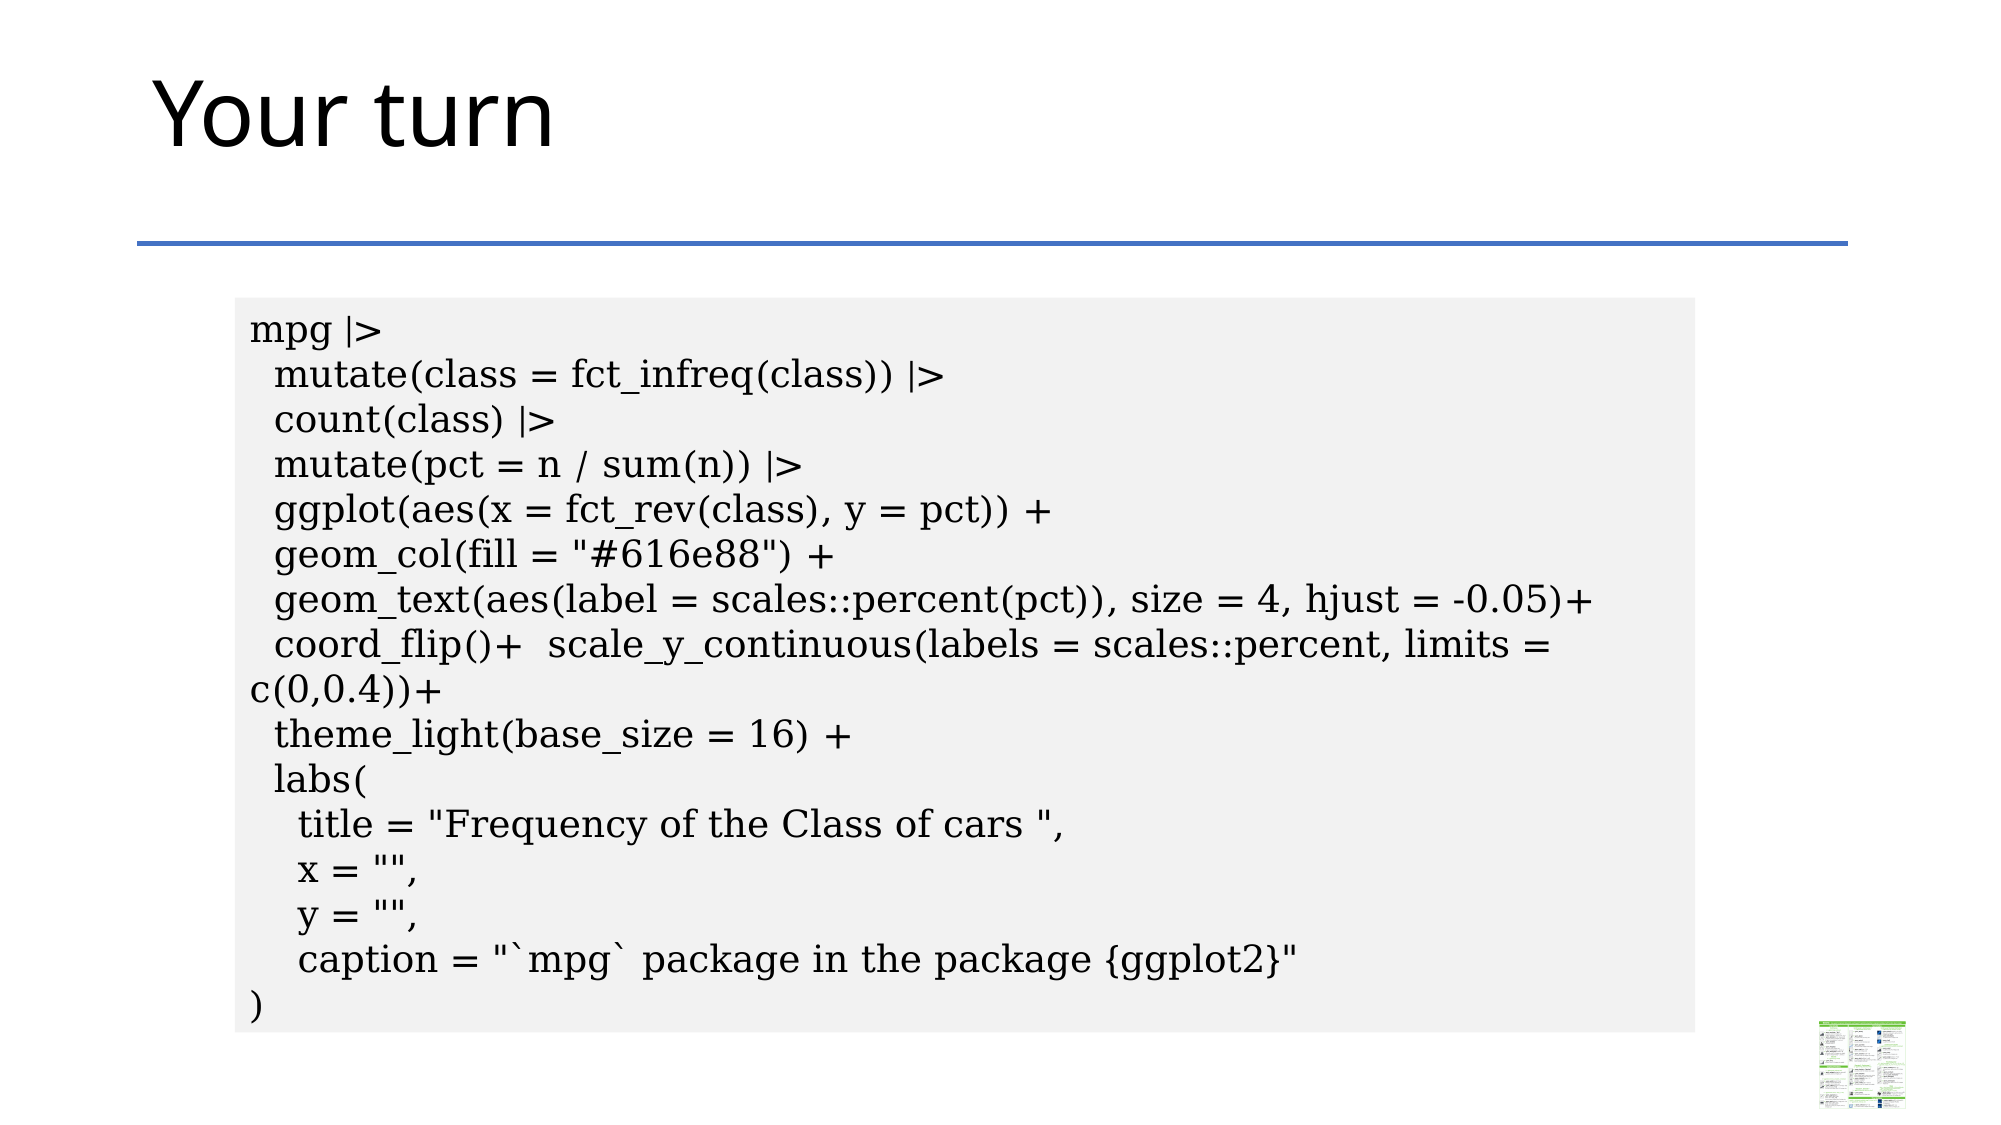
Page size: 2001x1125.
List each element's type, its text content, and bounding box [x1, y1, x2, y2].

picture [1819, 1021, 1906, 1109]
text_box mpg |> mutate(class = fct_infreq(class)) |> count(class) |> mutate(pct = n / sum(n)) |> ggplot(aes(x = fct_rev(class), y = pct)) + geom_col(fill = "#616e88") + geom_text(aes(label = scales::percent(pct)), size = 4, hjust = -0.05)+ coord_flip()+ scale_y_continuous(labels = scales::percent, limits = c(0,0.4))+ theme_light(base_size = 16) + labs( title = "Frequency of the Class of cars ", x = "", y = "", caption = "`mpg` package in the package {ggplot2}" ) [234, 297, 1696, 1033]
text_box Your turn [137, 59, 1863, 278]
